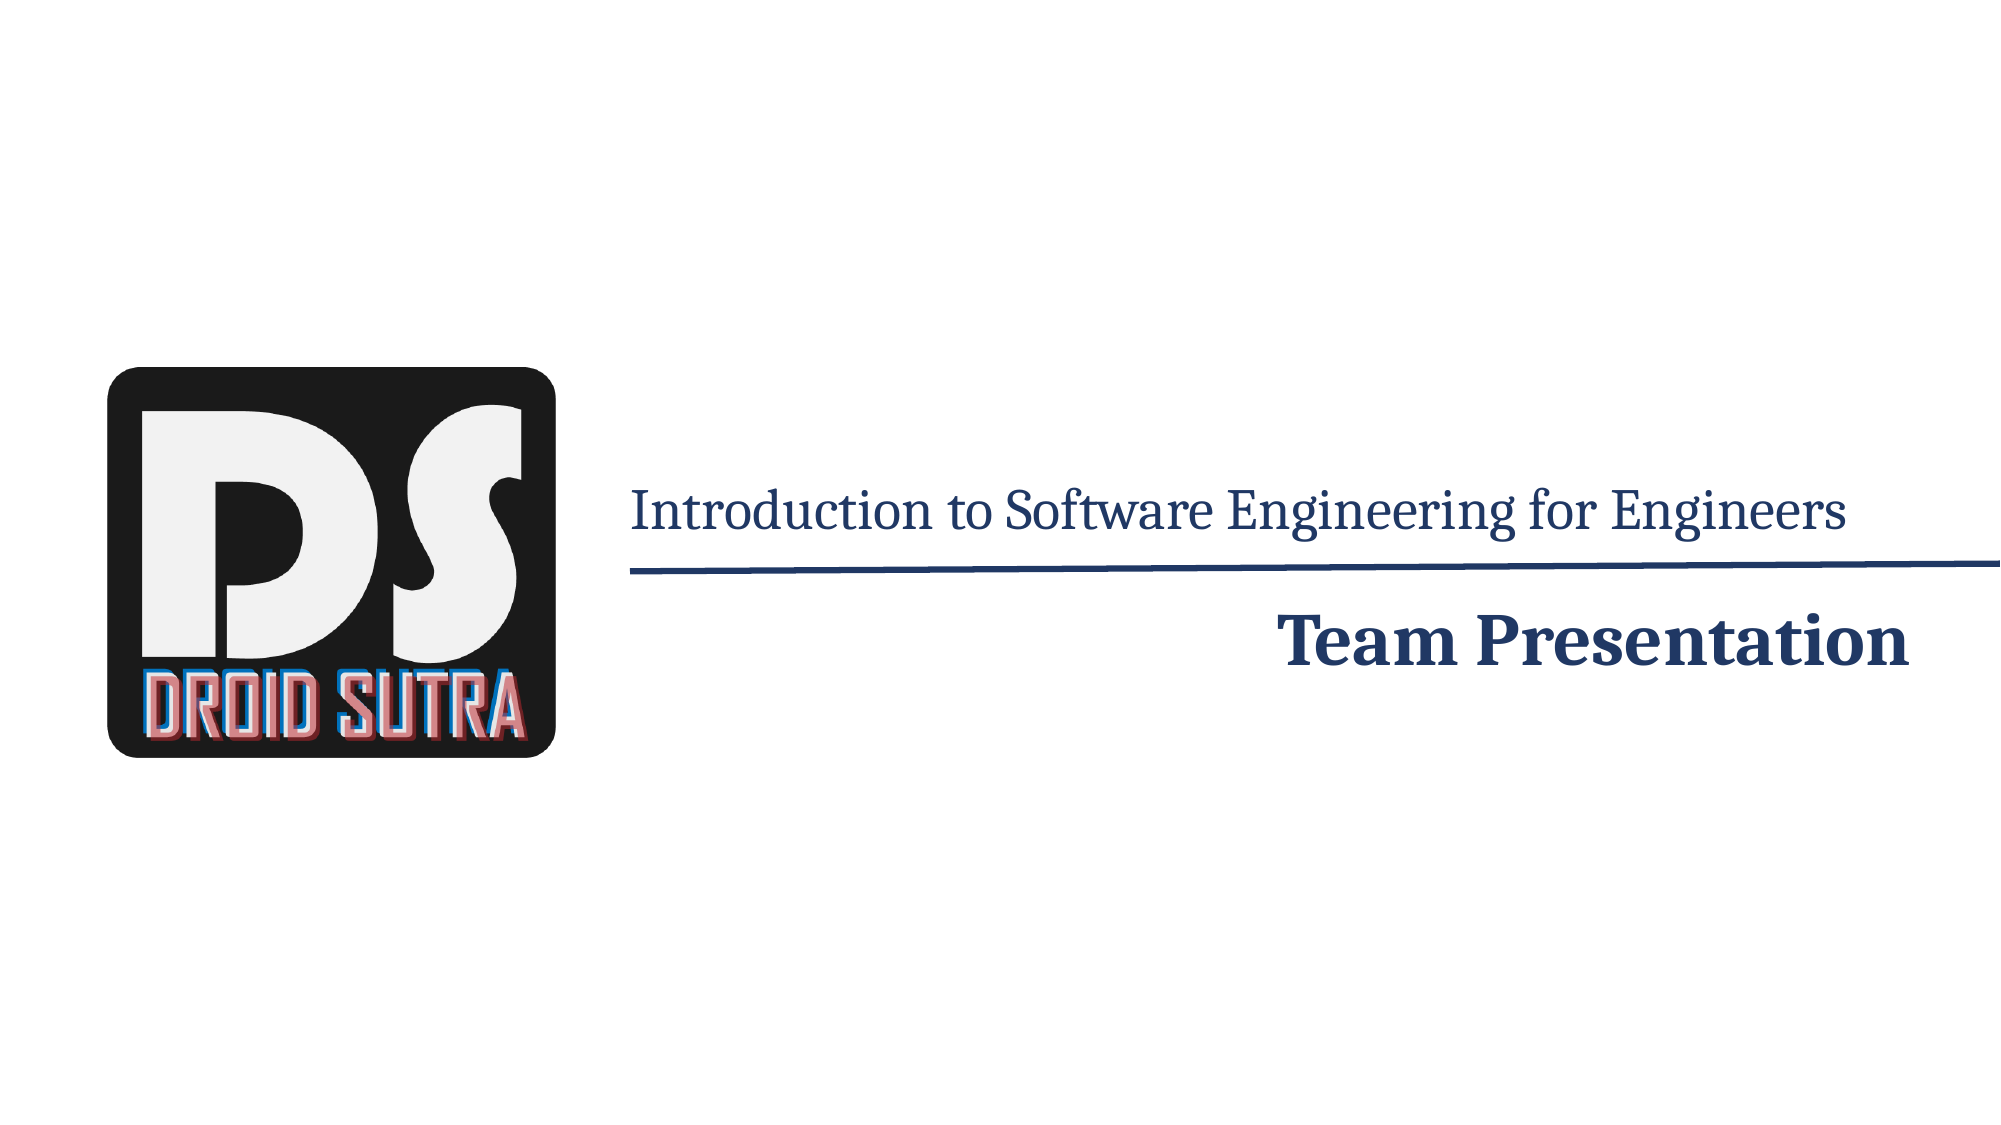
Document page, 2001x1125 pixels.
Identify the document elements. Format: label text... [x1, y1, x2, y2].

picture [107, 367, 556, 758]
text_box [629, 563, 2000, 572]
text_box Introduction to Software Engineering for Engineers [615, 463, 1972, 549]
text_box Team Presentation [661, 583, 1926, 689]
